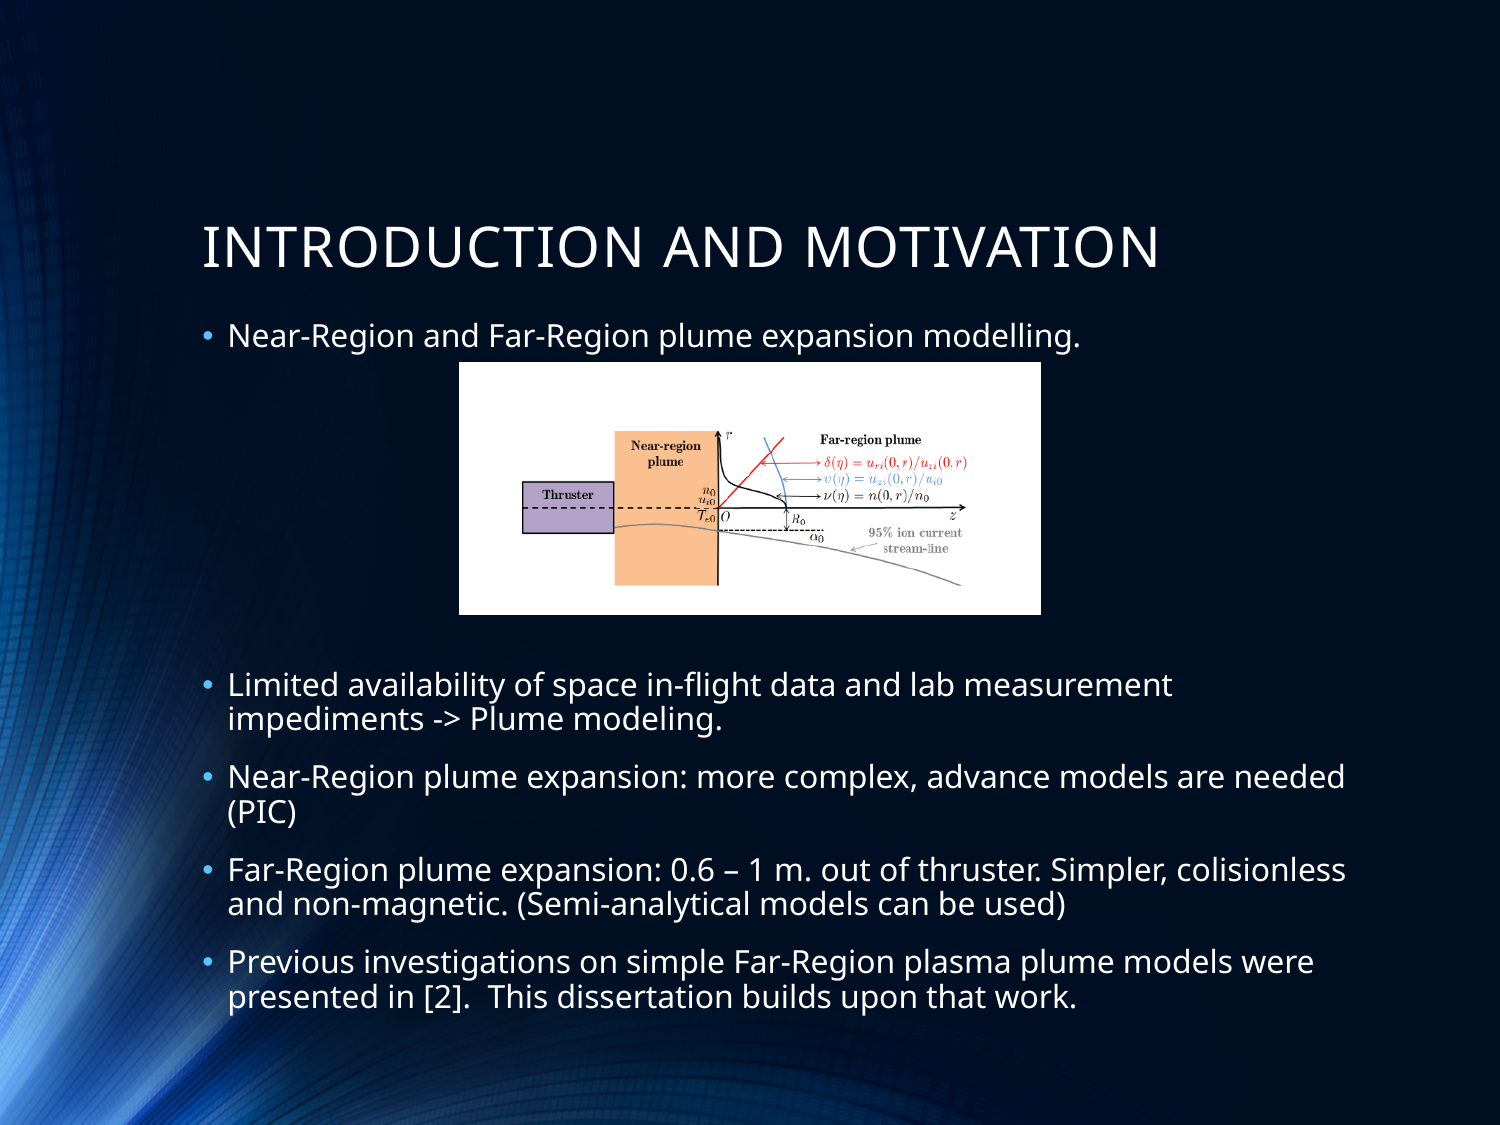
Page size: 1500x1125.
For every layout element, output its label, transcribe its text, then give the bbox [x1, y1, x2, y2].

list Near-Region and Far-Region plume expansion modelling. Limited availability of space in-flight data and lab measurement impediments -> Plume modeling. Near-Region plume expansion: more complex, advance models are needed (PIC) Far-Region plume expansion: 0.6 – 1 m. out of thruster. Simpler, colisionless and non-magnetic. (Semi-analytical models can be used) Previous investigations on simple Far-Region plasma plume models were presented in [2]. This dissertation builds upon that work. [187, 312, 1375, 1025]
title INTRODUCTION AND MOTIVATION [187, 62, 1313, 288]
picture [0, 0, 1500, 1125]
